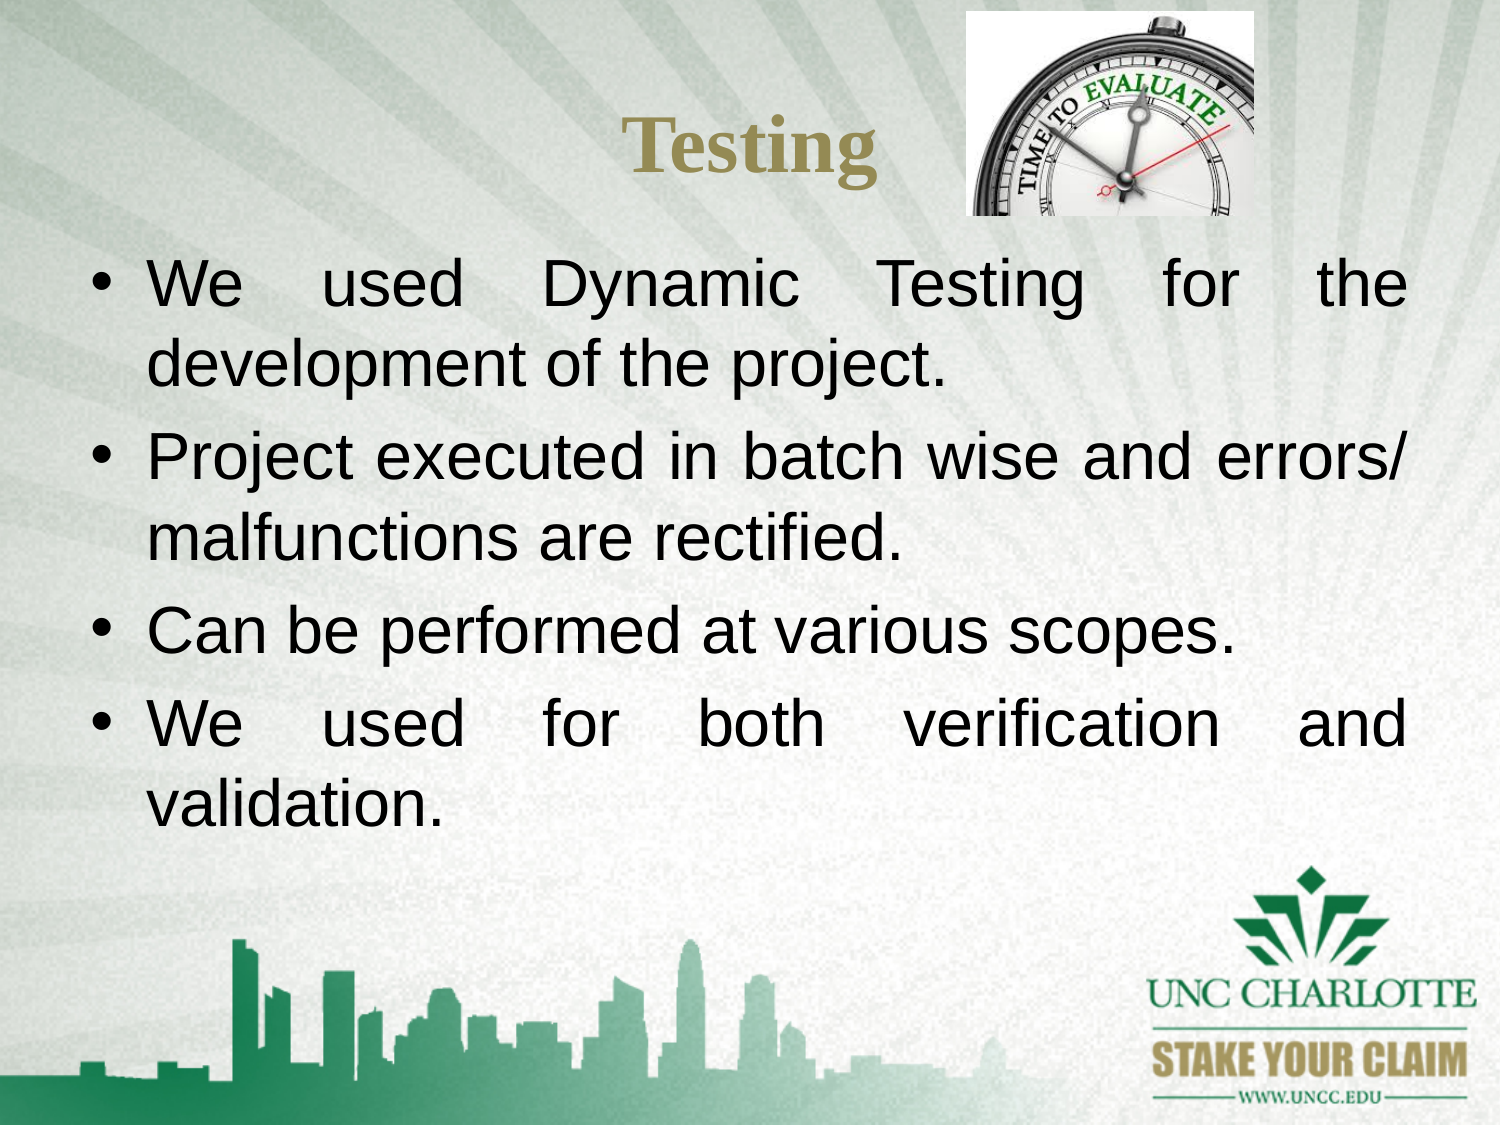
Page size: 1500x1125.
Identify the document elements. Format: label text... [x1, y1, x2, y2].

picture [0, 0, 1500, 1125]
title Testing [75, 45, 1425, 232]
list We used Dynamic Testing for the development of the project. Project executed in batch wise and errors/ malfunctions are rectified. Can be performed at various scopes. We used for both verification and validation. [75, 232, 1425, 906]
